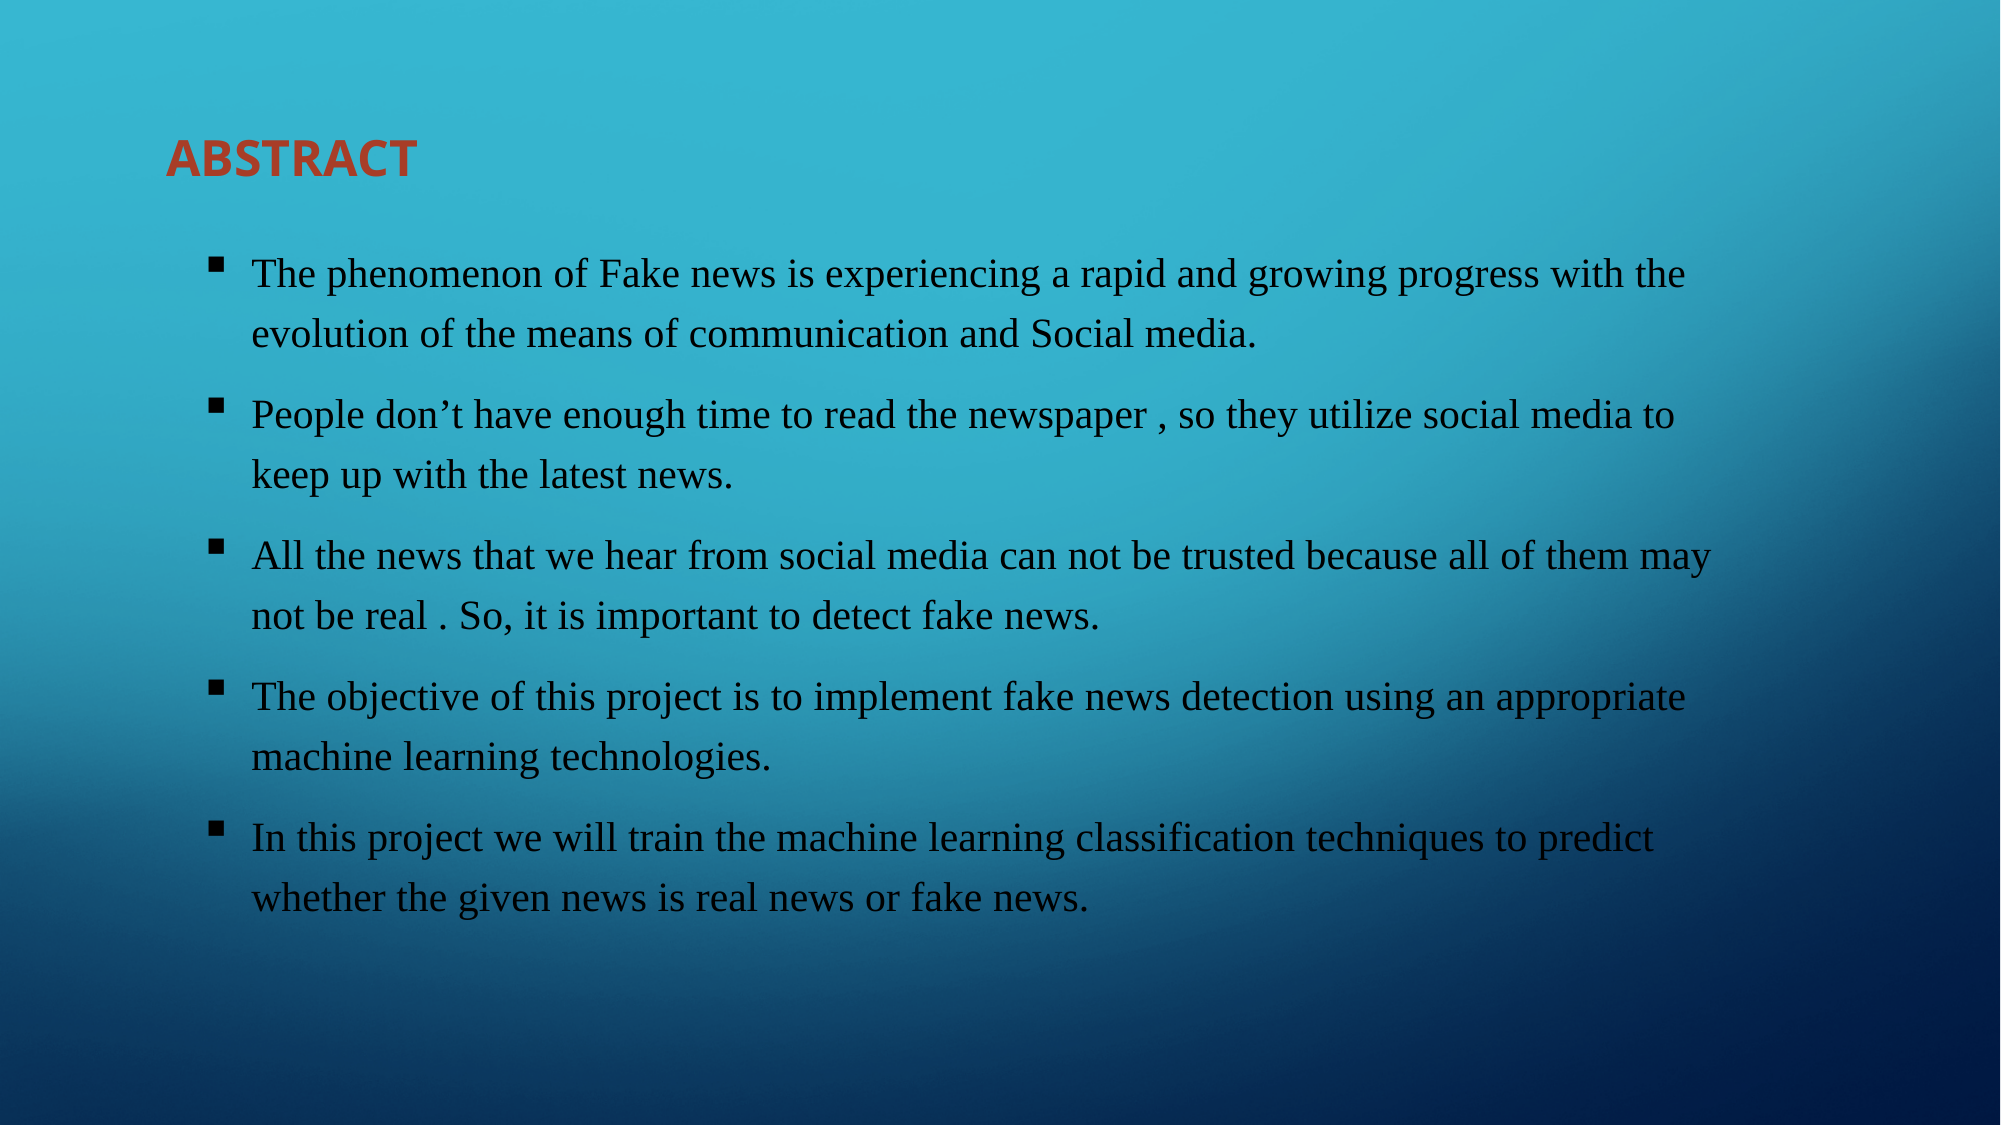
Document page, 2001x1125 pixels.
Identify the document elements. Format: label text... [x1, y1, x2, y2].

list The phenomenon of Fake news is experiencing a rapid and growing progress with the evolution of the means of communication and Social media. People don’t have enough time to read the newspaper , so they utilize social media to keep up with the latest news. All the news that we hear from social media can not be trusted because all of them may not be real . So, it is important to detect fake news. The objective of this project is to implement fake news detection using an appropriate machine learning technologies. In this project we will train the machine learning classification techniques to predict whether the given news is real news or fake news. [189, 228, 1770, 988]
title Abstract [151, 78, 1638, 242]
